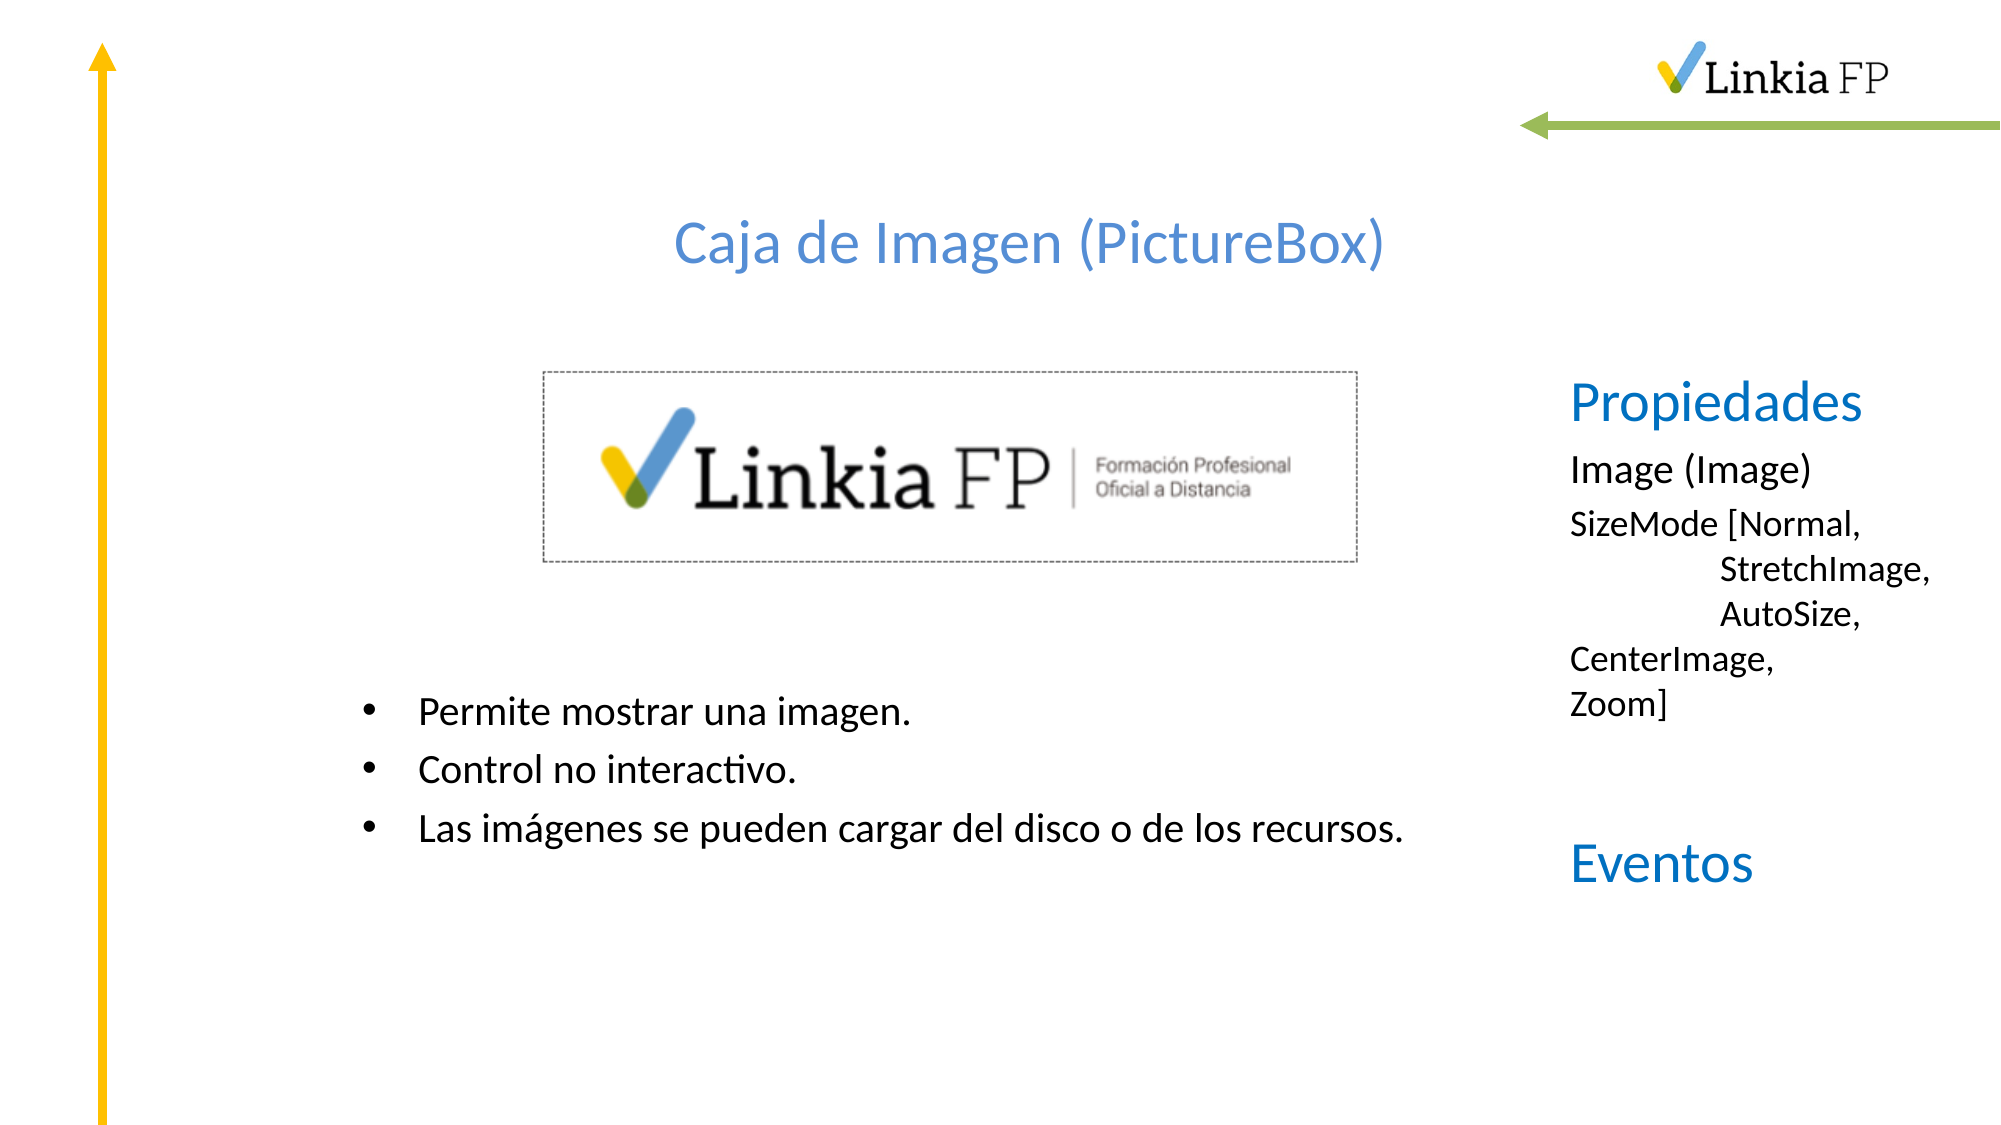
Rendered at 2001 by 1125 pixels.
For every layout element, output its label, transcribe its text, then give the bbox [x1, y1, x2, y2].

text_box Eventos [1555, 816, 1934, 1085]
text_box Propiedades Image (Image) SizeMode [Normal, StretchImage, AutoSize, CenterImage, Zoom] [1555, 355, 1957, 740]
title Caja de Imagen (PictureBox) [353, 174, 1709, 303]
picture [1649, 39, 1900, 95]
picture [468, 326, 1433, 624]
text_box Permite mostrar una imagen. Control no interactivo. Las imágenes se pueden cargar del disco o de los recursos. [347, 676, 1482, 859]
